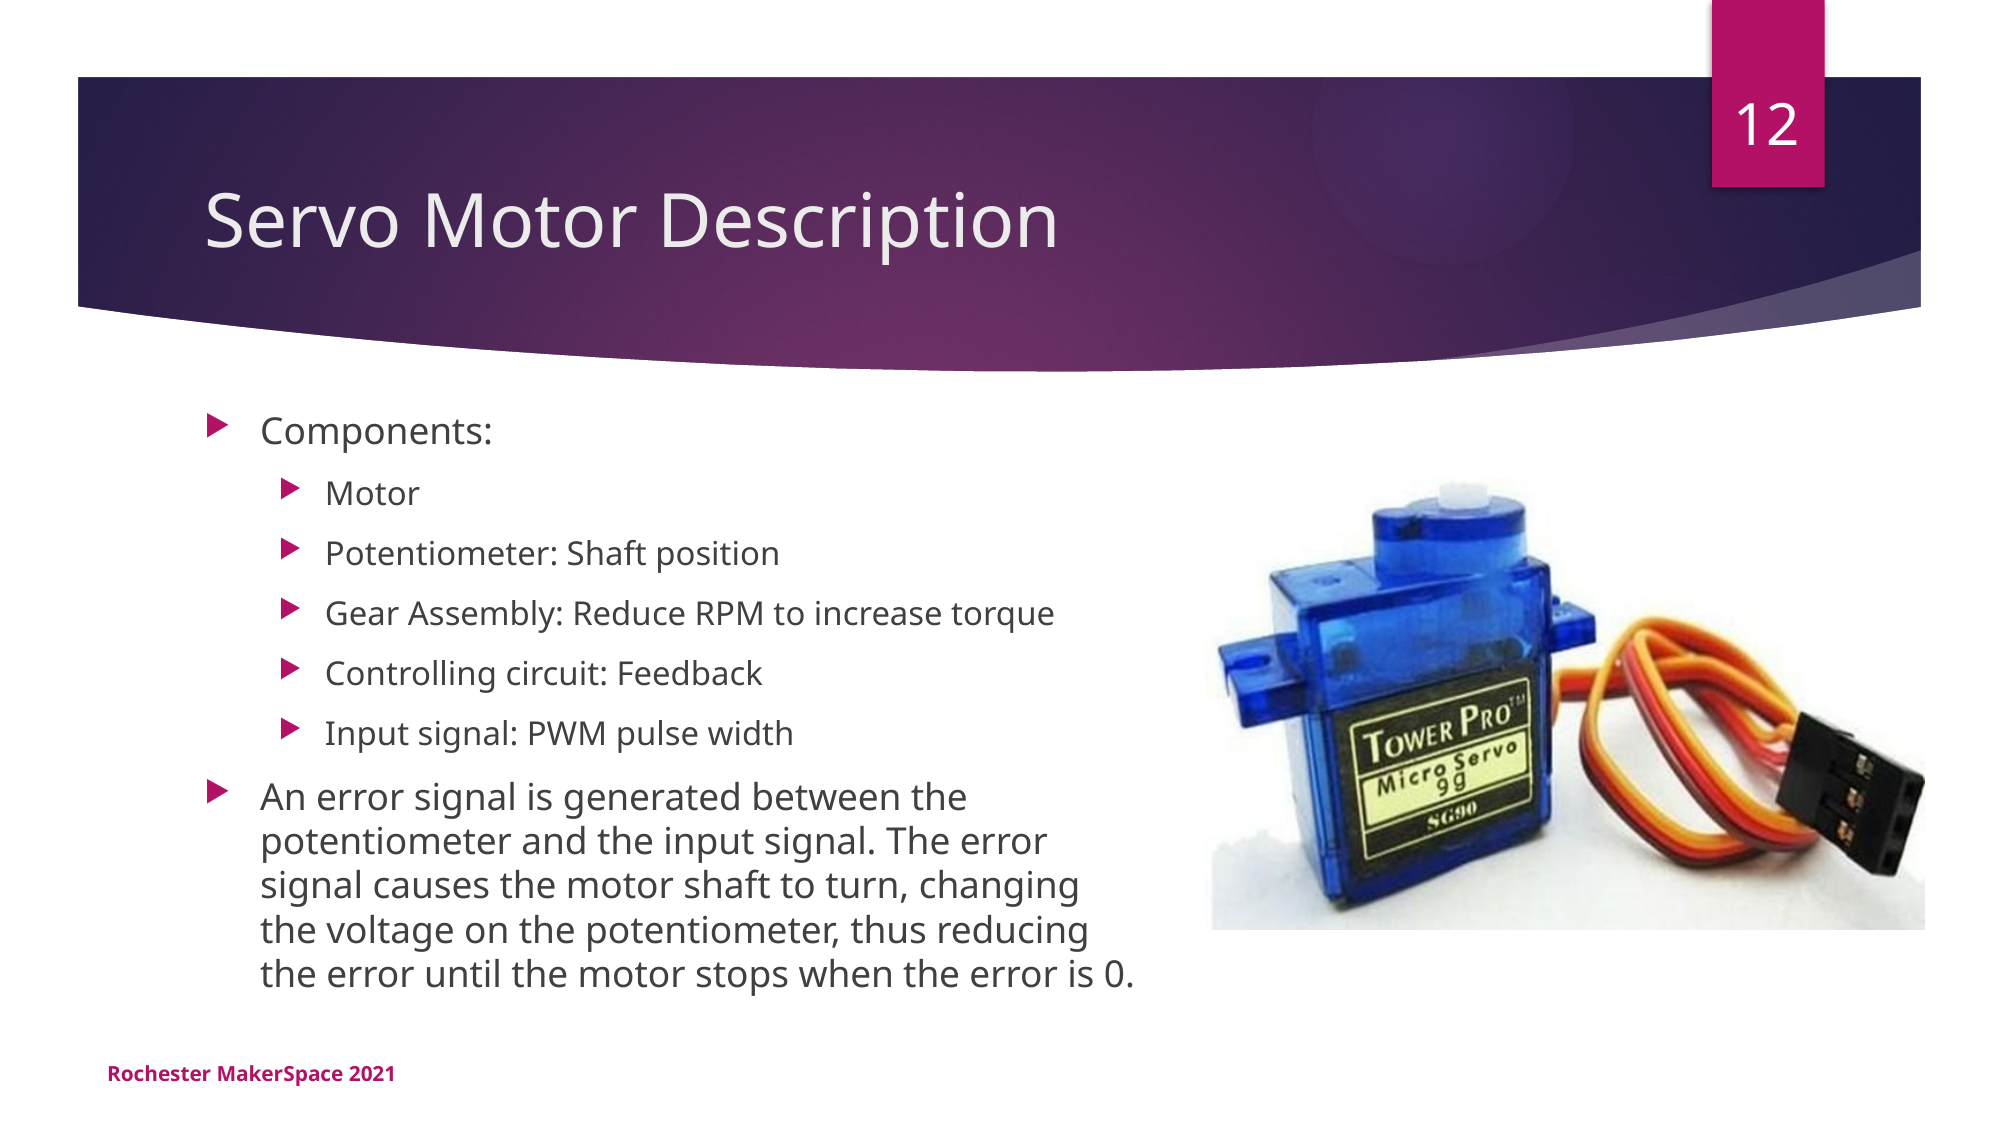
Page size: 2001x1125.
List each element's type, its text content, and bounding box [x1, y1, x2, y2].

footer Rochester MakerSpace 2021 [92, 1048, 726, 1099]
slide_number 12 [1698, 48, 1836, 175]
picture [1205, 469, 1925, 930]
list Components: Motor Potentiometer: Shaft position Gear Assembly: Reduce RPM to increase torque Controlling circuit: Feedback Input signal: PWM pulse width An error signal is generated between the potentiometer and the input signal. The error signal causes the motor shaft to turn, changing the voltage on the potentiometer, thus reducing the error until the motor stops when the error is 0. [189, 399, 1158, 1049]
title Servo Motor Description [189, 159, 1627, 276]
